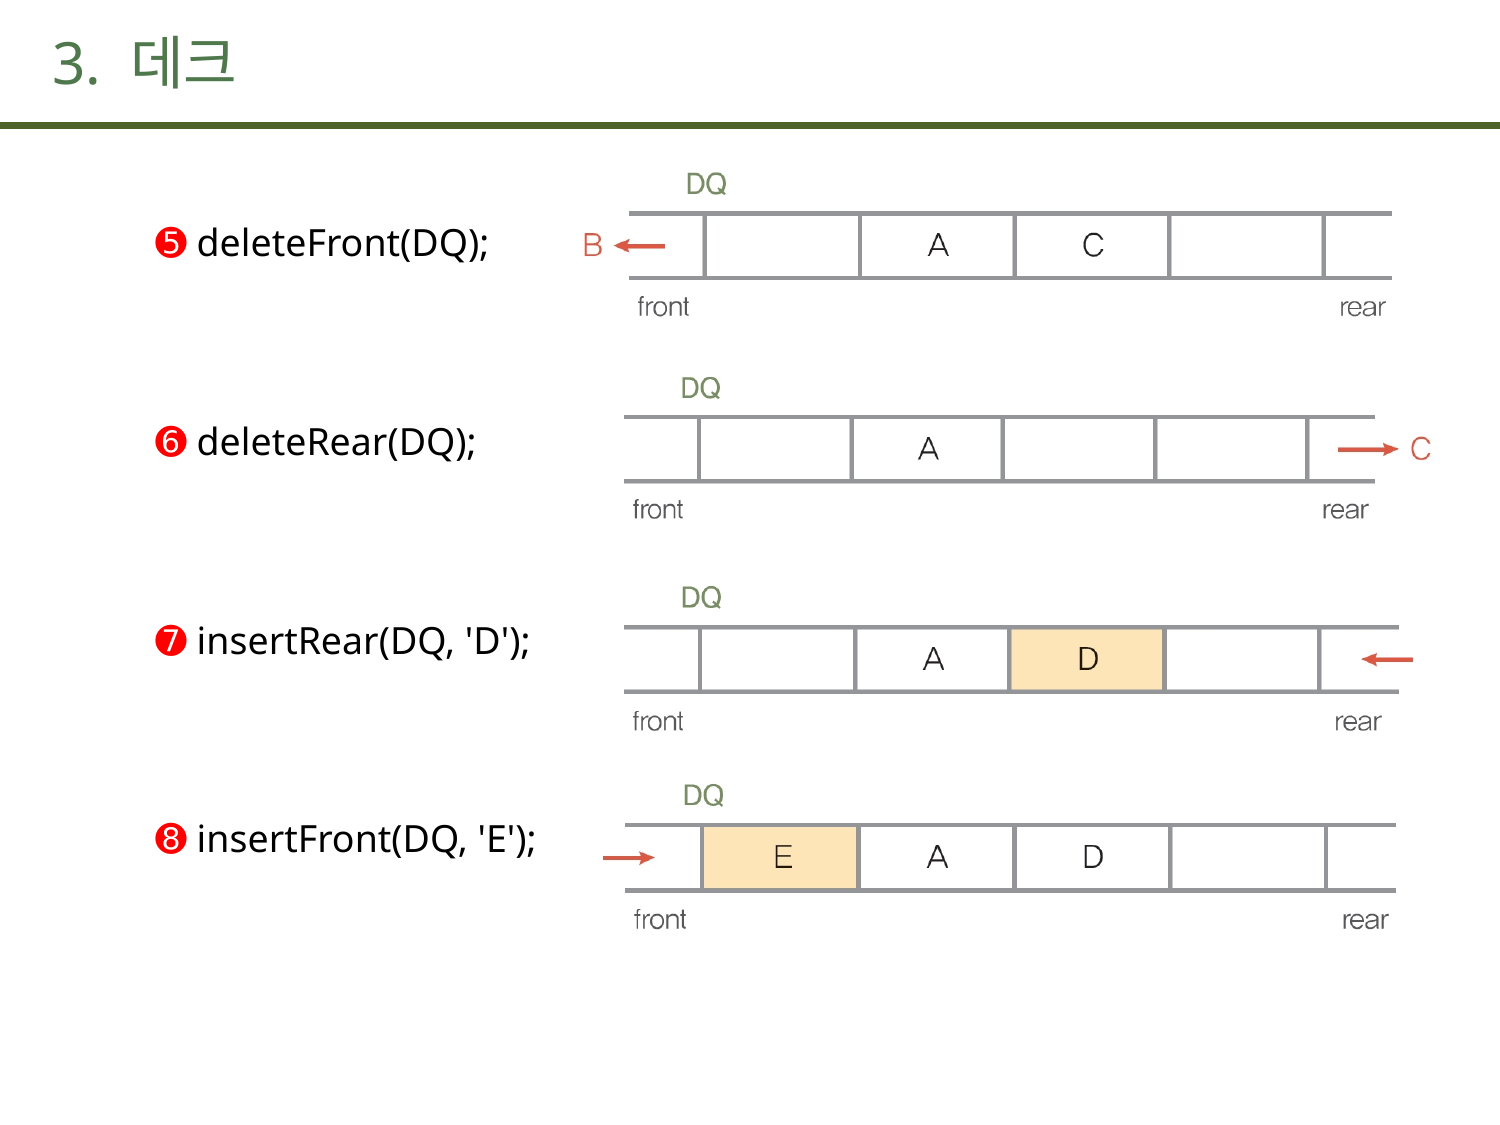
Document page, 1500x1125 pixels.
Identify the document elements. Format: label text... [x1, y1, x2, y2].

picture [571, 160, 1401, 327]
picture [596, 766, 1414, 942]
picture [609, 566, 1423, 743]
title 3. 데크 [37, 13, 1278, 109]
picture [609, 363, 1441, 533]
list ➎ deleteFront(DQ); ➏ deleteRear(DQ); ➐ insertRear(DQ, 'D'); ➑ insertFront(DQ, 'E'); [37, 152, 1463, 1091]
